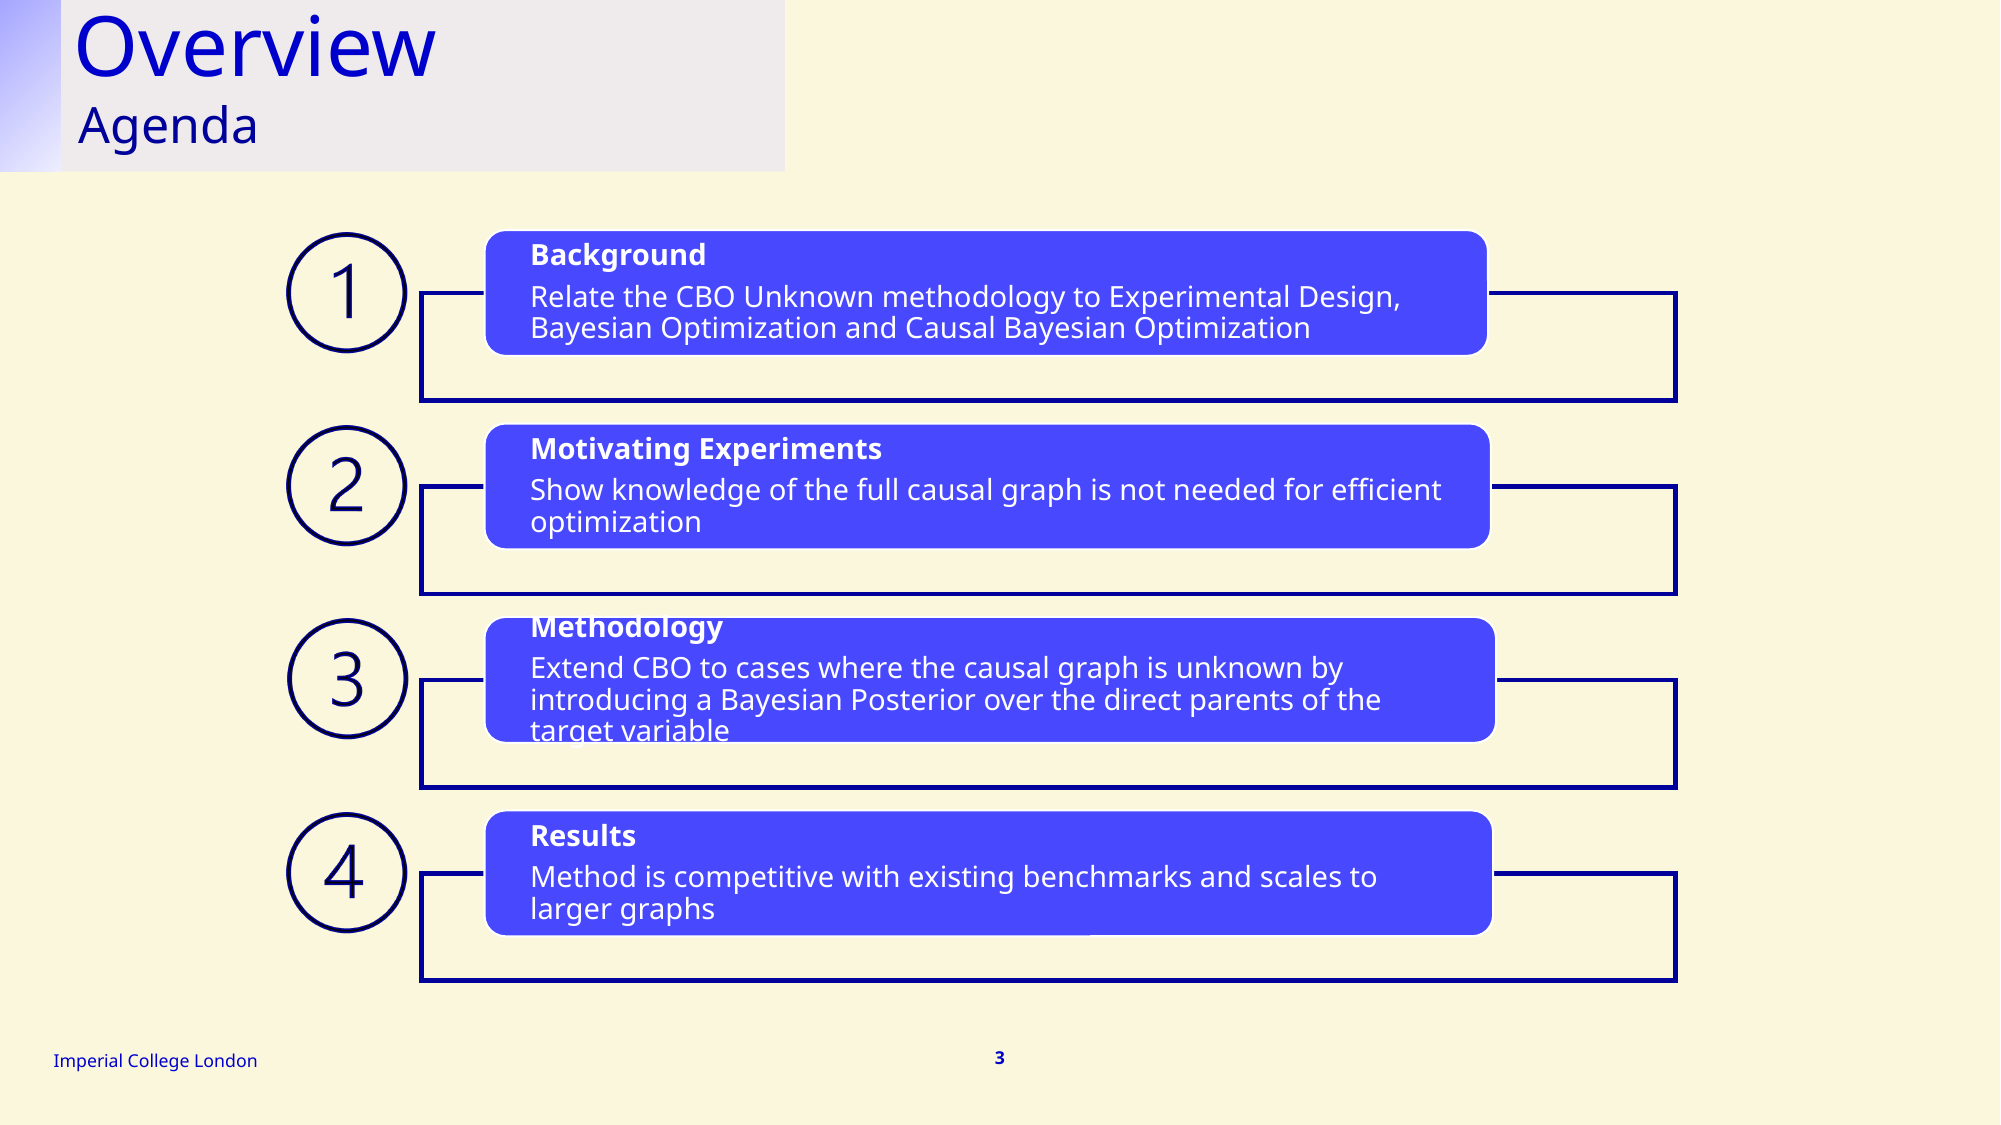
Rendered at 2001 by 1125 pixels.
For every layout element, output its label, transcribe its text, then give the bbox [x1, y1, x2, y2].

text_box Overview [73, 4, 675, 91]
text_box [421, 217, 1676, 994]
text_box [0, 0, 62, 172]
picture [272, 603, 423, 754]
slide_number 3 [973, 1048, 1027, 1072]
picture [271, 217, 422, 368]
picture [271, 797, 422, 948]
text_box [62, 0, 786, 172]
picture [271, 410, 422, 561]
title Agenda [78, 99, 785, 185]
